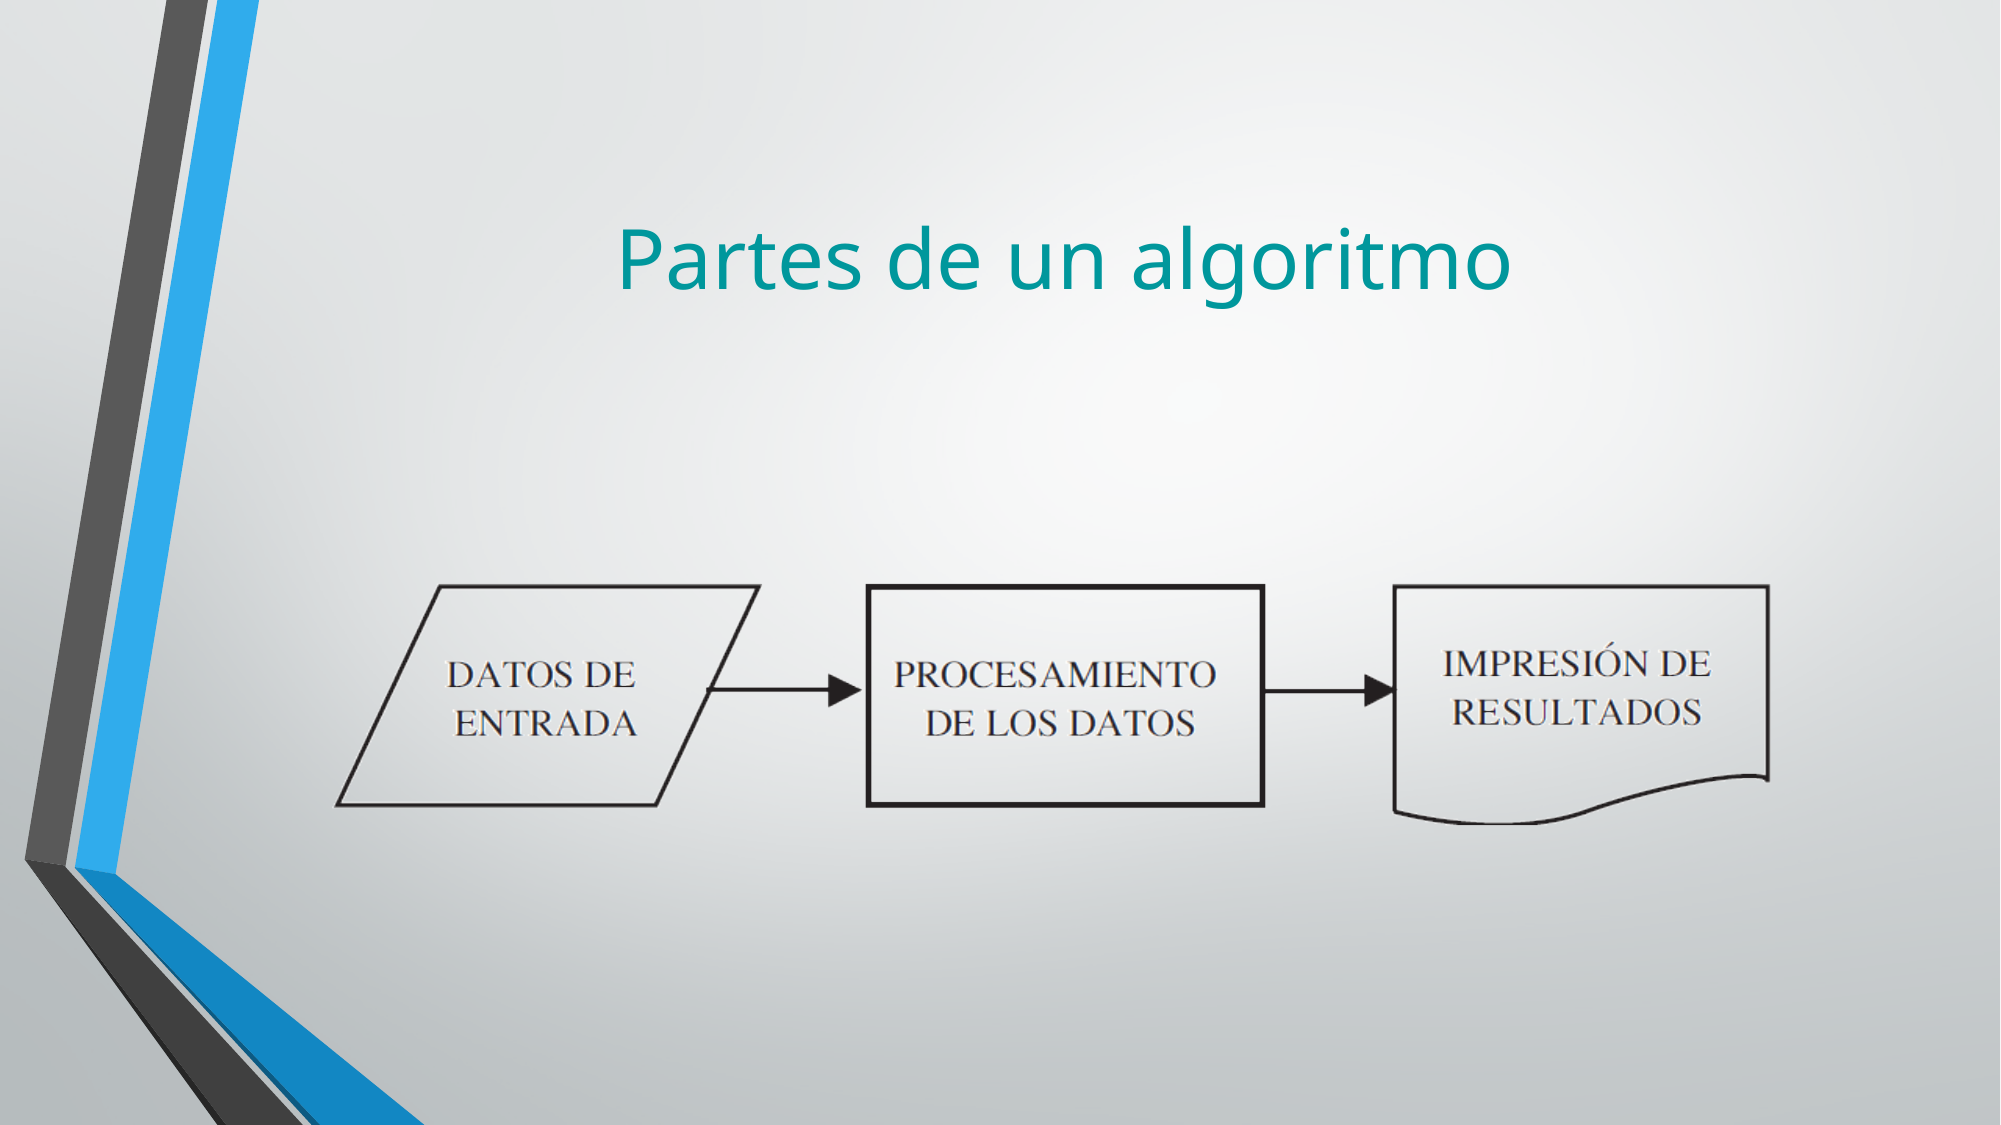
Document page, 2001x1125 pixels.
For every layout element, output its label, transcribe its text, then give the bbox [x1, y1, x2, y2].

title Partes de un algoritmo [243, 112, 1887, 400]
picture [331, 537, 1799, 835]
